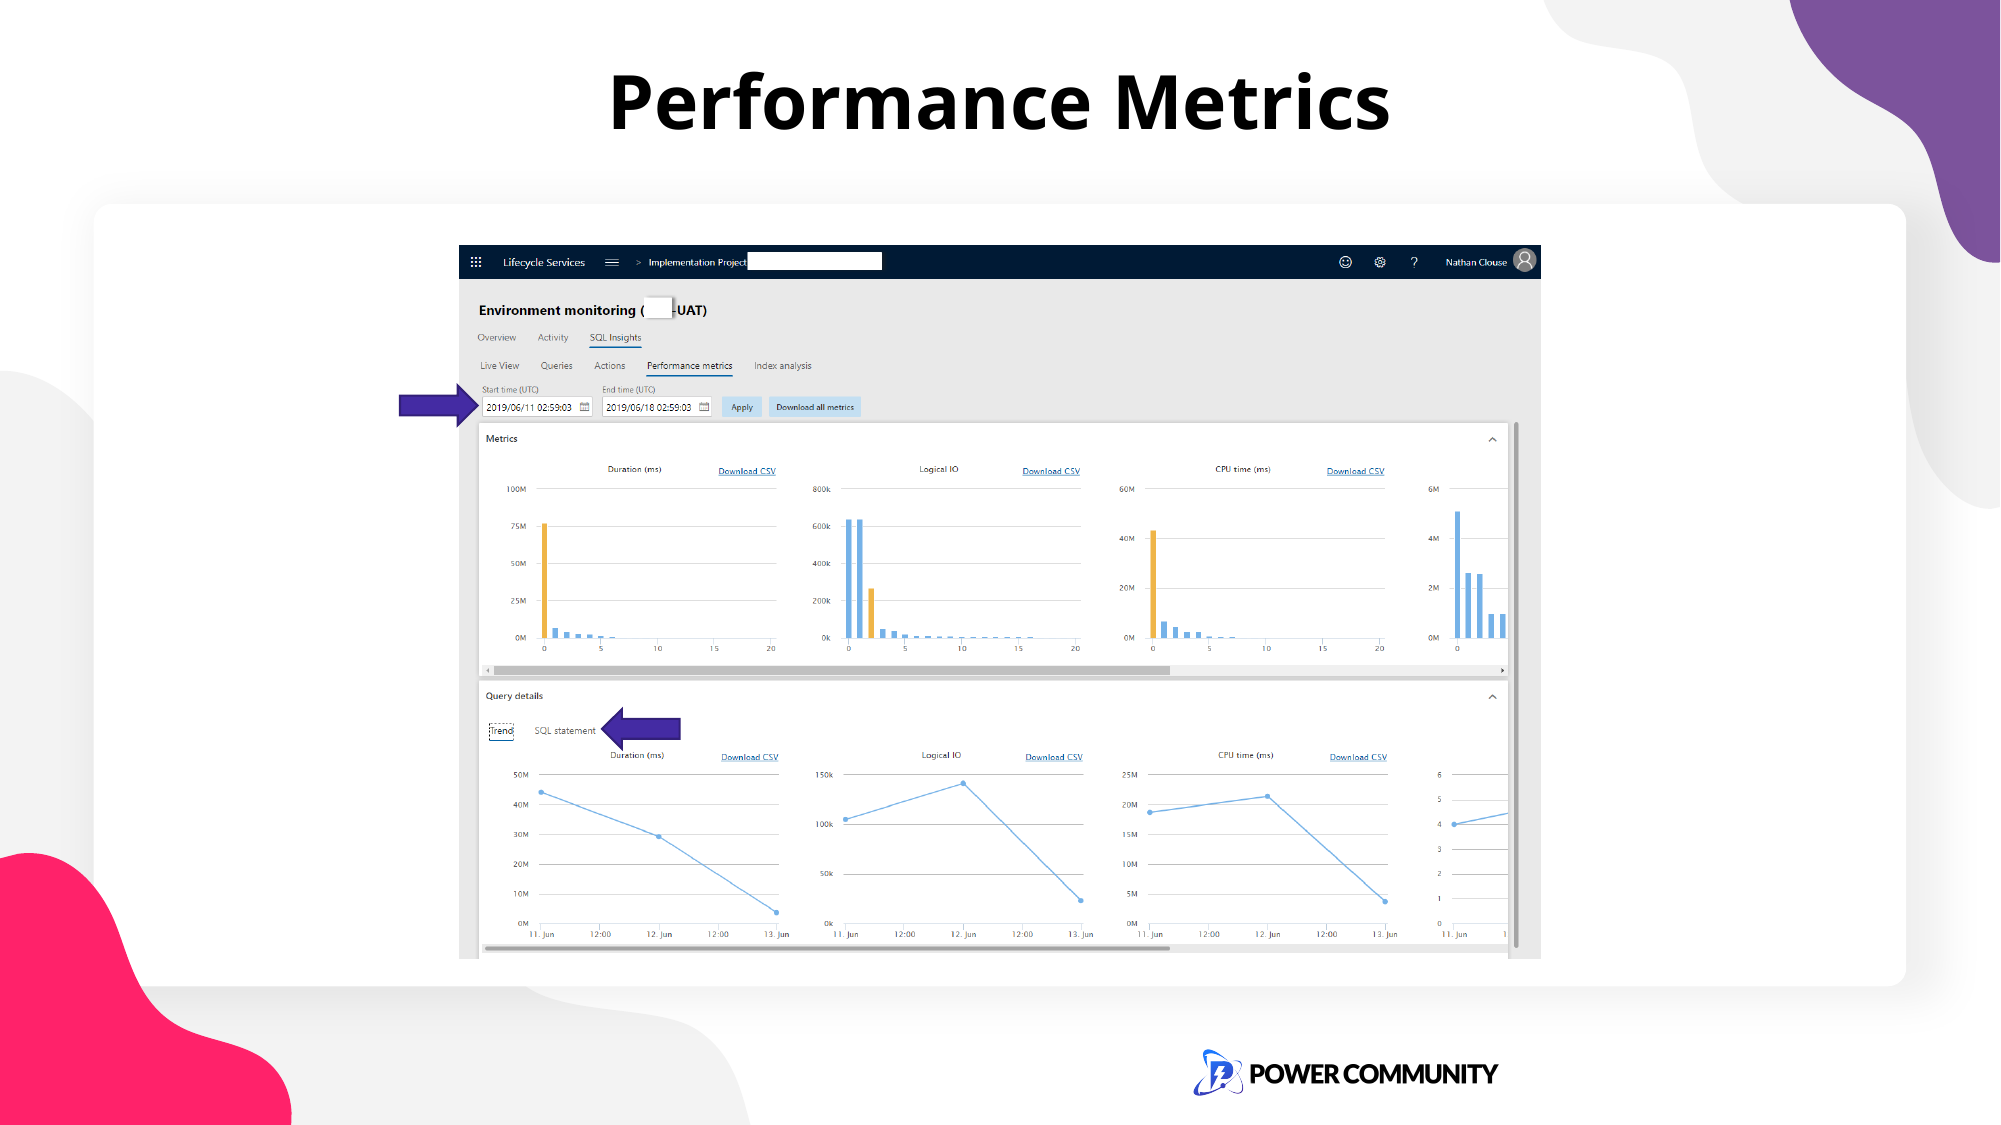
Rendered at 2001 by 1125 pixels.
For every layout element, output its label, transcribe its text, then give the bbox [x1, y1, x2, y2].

title Performance Metrics [137, 59, 1863, 150]
picture [1158, 1037, 1534, 1108]
text_box [398, 383, 459, 428]
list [459, 245, 1541, 959]
